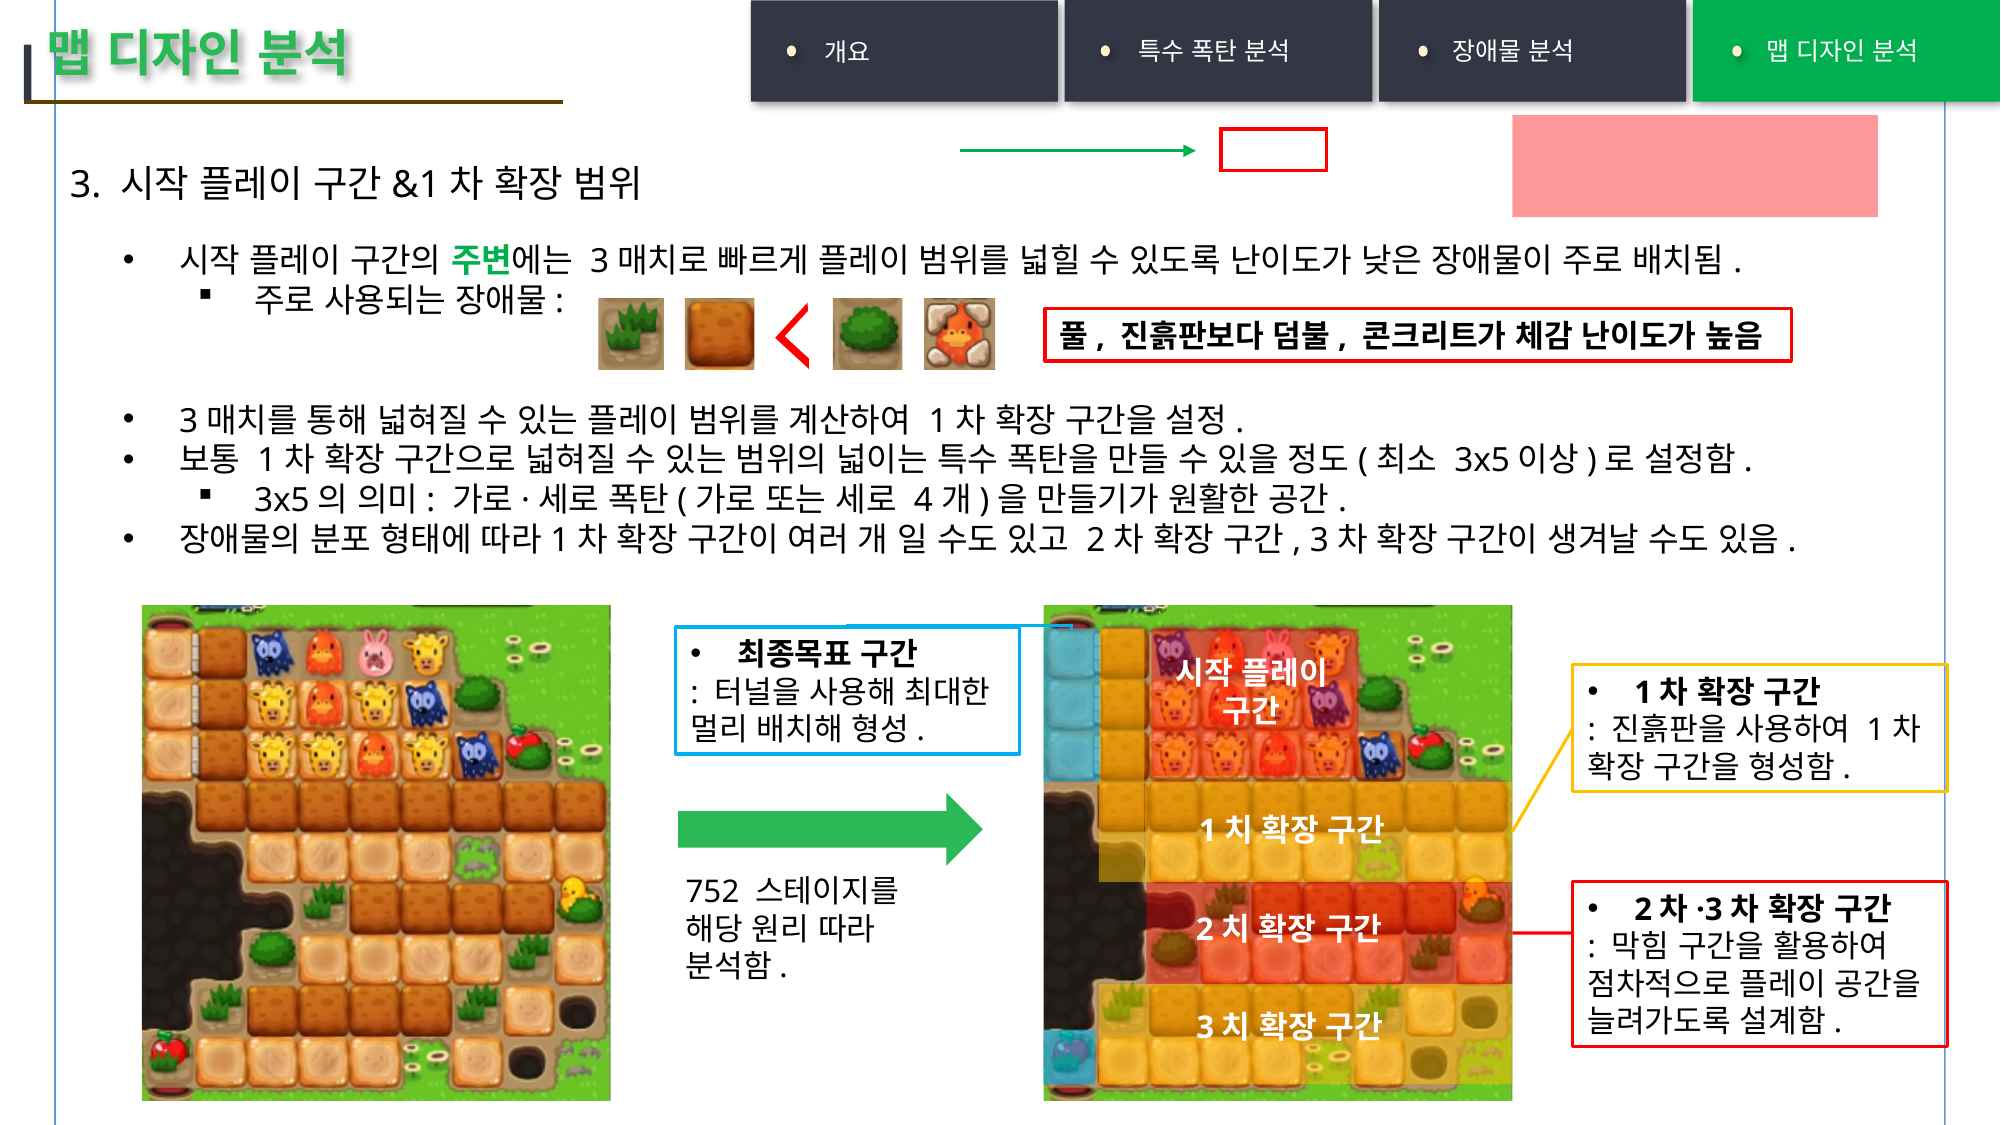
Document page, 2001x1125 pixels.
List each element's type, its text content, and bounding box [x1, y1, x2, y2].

text_box [1731, 44, 1743, 58]
text_box 752 스테이지를 해당 원리 따라 분석함. [670, 864, 969, 992]
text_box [750, 0, 1058, 102]
text_box [1417, 44, 1429, 58]
text_box [1511, 114, 1879, 218]
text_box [1043, 605, 1513, 1101]
text_box [1099, 44, 1111, 58]
text_box 시작 플레이 구간의 주변에는 3매치로 빠르게 플레이 범위를 넓힐 수 있도록 난이도가 낮은 장애물이 주로 배치됨. 주로 사용되는 장애물: 3매치를 통해 넓혀질 수 있는 플레이 범위를 계산하여 1차 확장 구간을 설정. 보통 1차 확장 구간으로 넓혀질 수 있는 범위의 넓이는 특수 폭탄을 만들 수 있을 정도(최소 3x5이상)로 설정함. 3x5의 의미: 가로·세로 폭탄(가로 또는 세로 4개)을 만들기가 원활한 공간. 장애물의 분포 형태에 따라1차 확장 구간이 여러 개 일 수도 있고 2차 확장 구간, 3차 확장 구간이 생겨날 수도 있음. [33, 231, 1920, 606]
picture [141, 605, 611, 1101]
text_box 맵 디자인 분석 [1692, 0, 2000, 103]
text_box 풀, 진흙판보다 덤불, 콘크리트가 체감 난이도가 높음 [1045, 308, 1792, 362]
text_box 맵 디자인 분석 [31, 20, 728, 102]
text_box 특수 폭탄 분석 [1064, 0, 1373, 103]
text_box 3. 시작 플레이 구간&1차 확장 범위 [54, 130, 882, 213]
text_box 장애물 분석 [1378, 0, 1687, 103]
text_box 2차·3차 확장 구간 : 막힘 구간을 활용하여 점차적으로 플레이 공간을 늘려가도록 설계함. [1572, 881, 1948, 1047]
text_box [1512, 729, 1573, 832]
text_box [598, 298, 996, 370]
text_box [1220, 128, 1327, 171]
text_box 최종목표 구간 : 터널을 사용해 최대한 멀리 배치해 형성. [675, 626, 1020, 755]
text_box [676, 790, 985, 864]
text_box 1차 확장 구간 : 진흙판을 사용하여 1차 확장 구간을 형성함. [1572, 664, 1948, 792]
